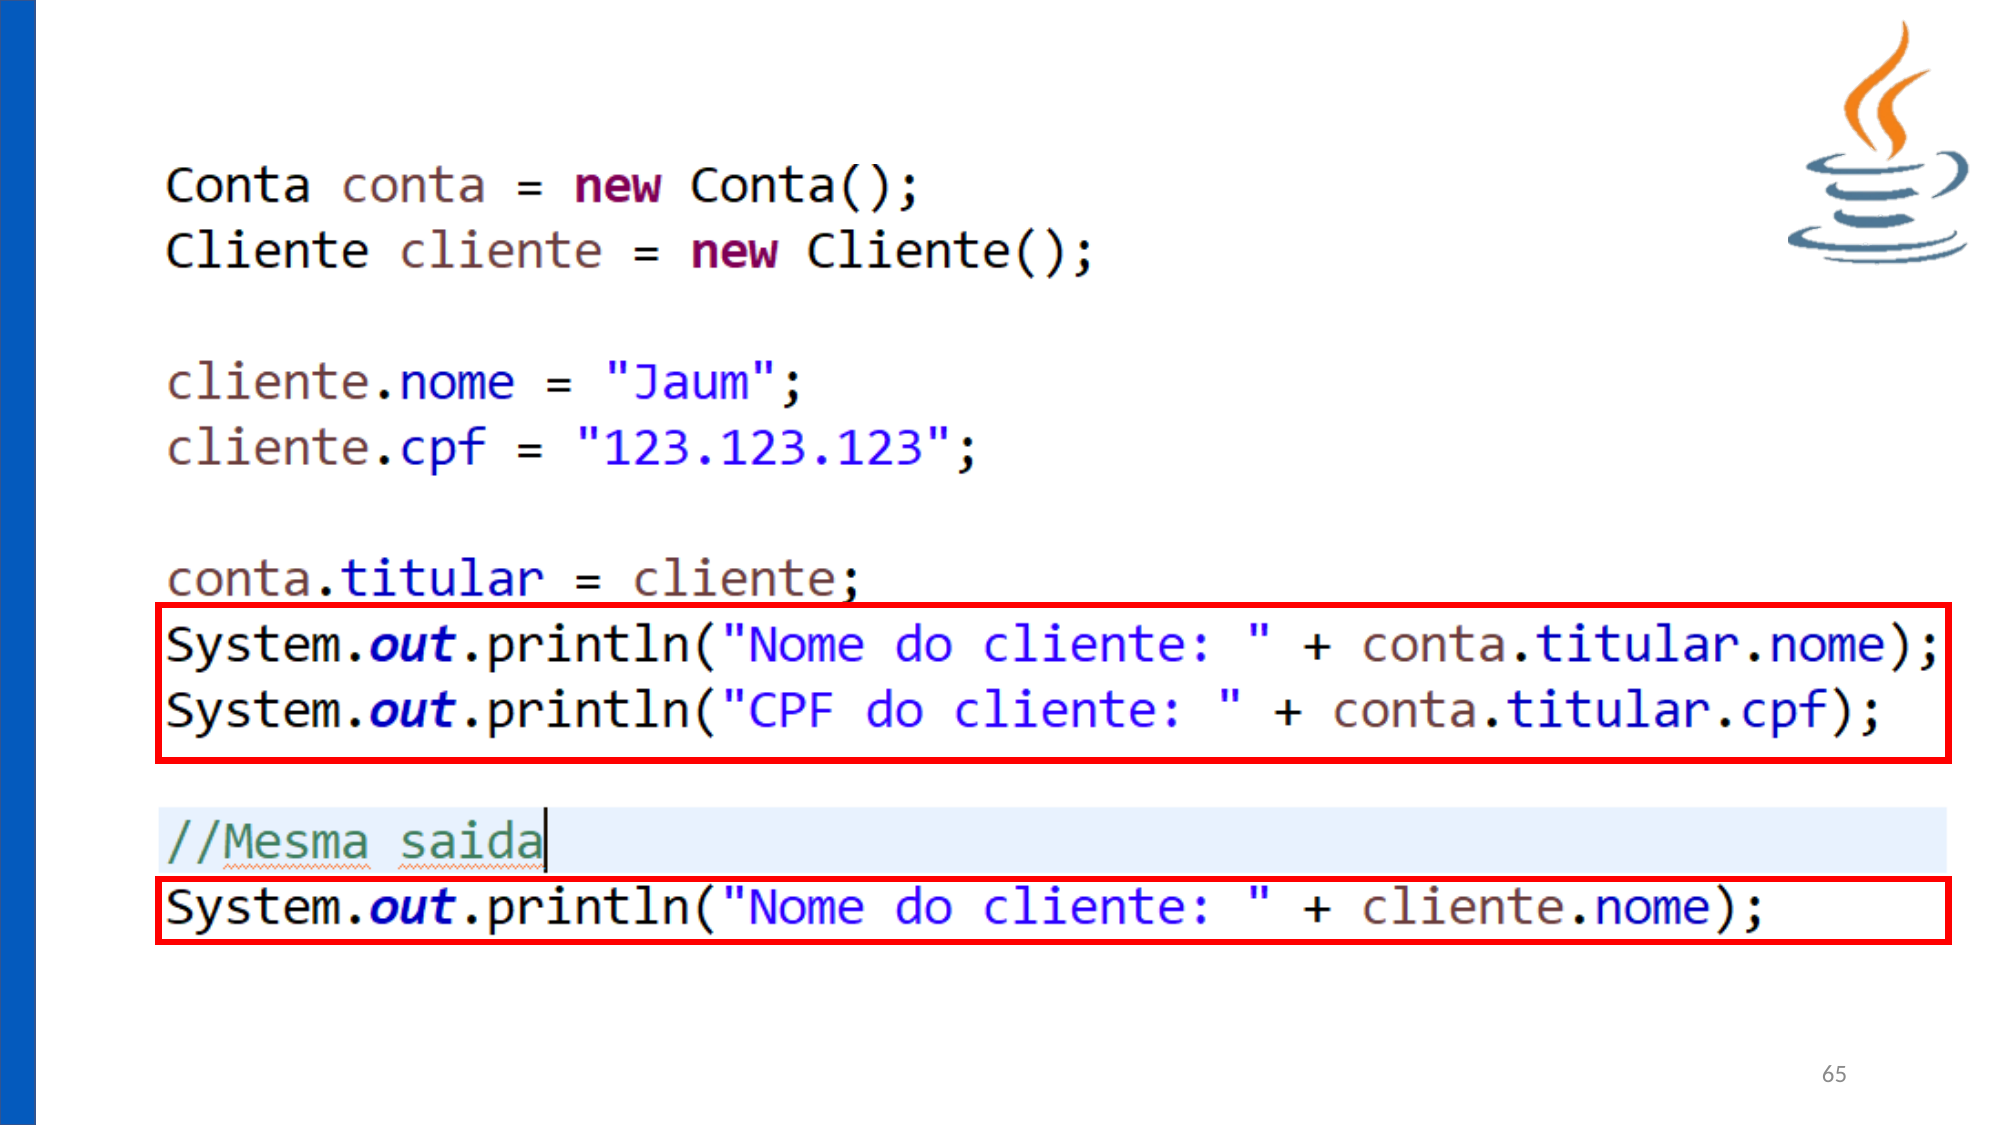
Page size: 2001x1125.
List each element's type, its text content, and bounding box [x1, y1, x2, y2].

text_box [0, 0, 36, 1125]
slide_number 65 [1412, 1042, 1863, 1103]
picture [158, 15, 1982, 979]
